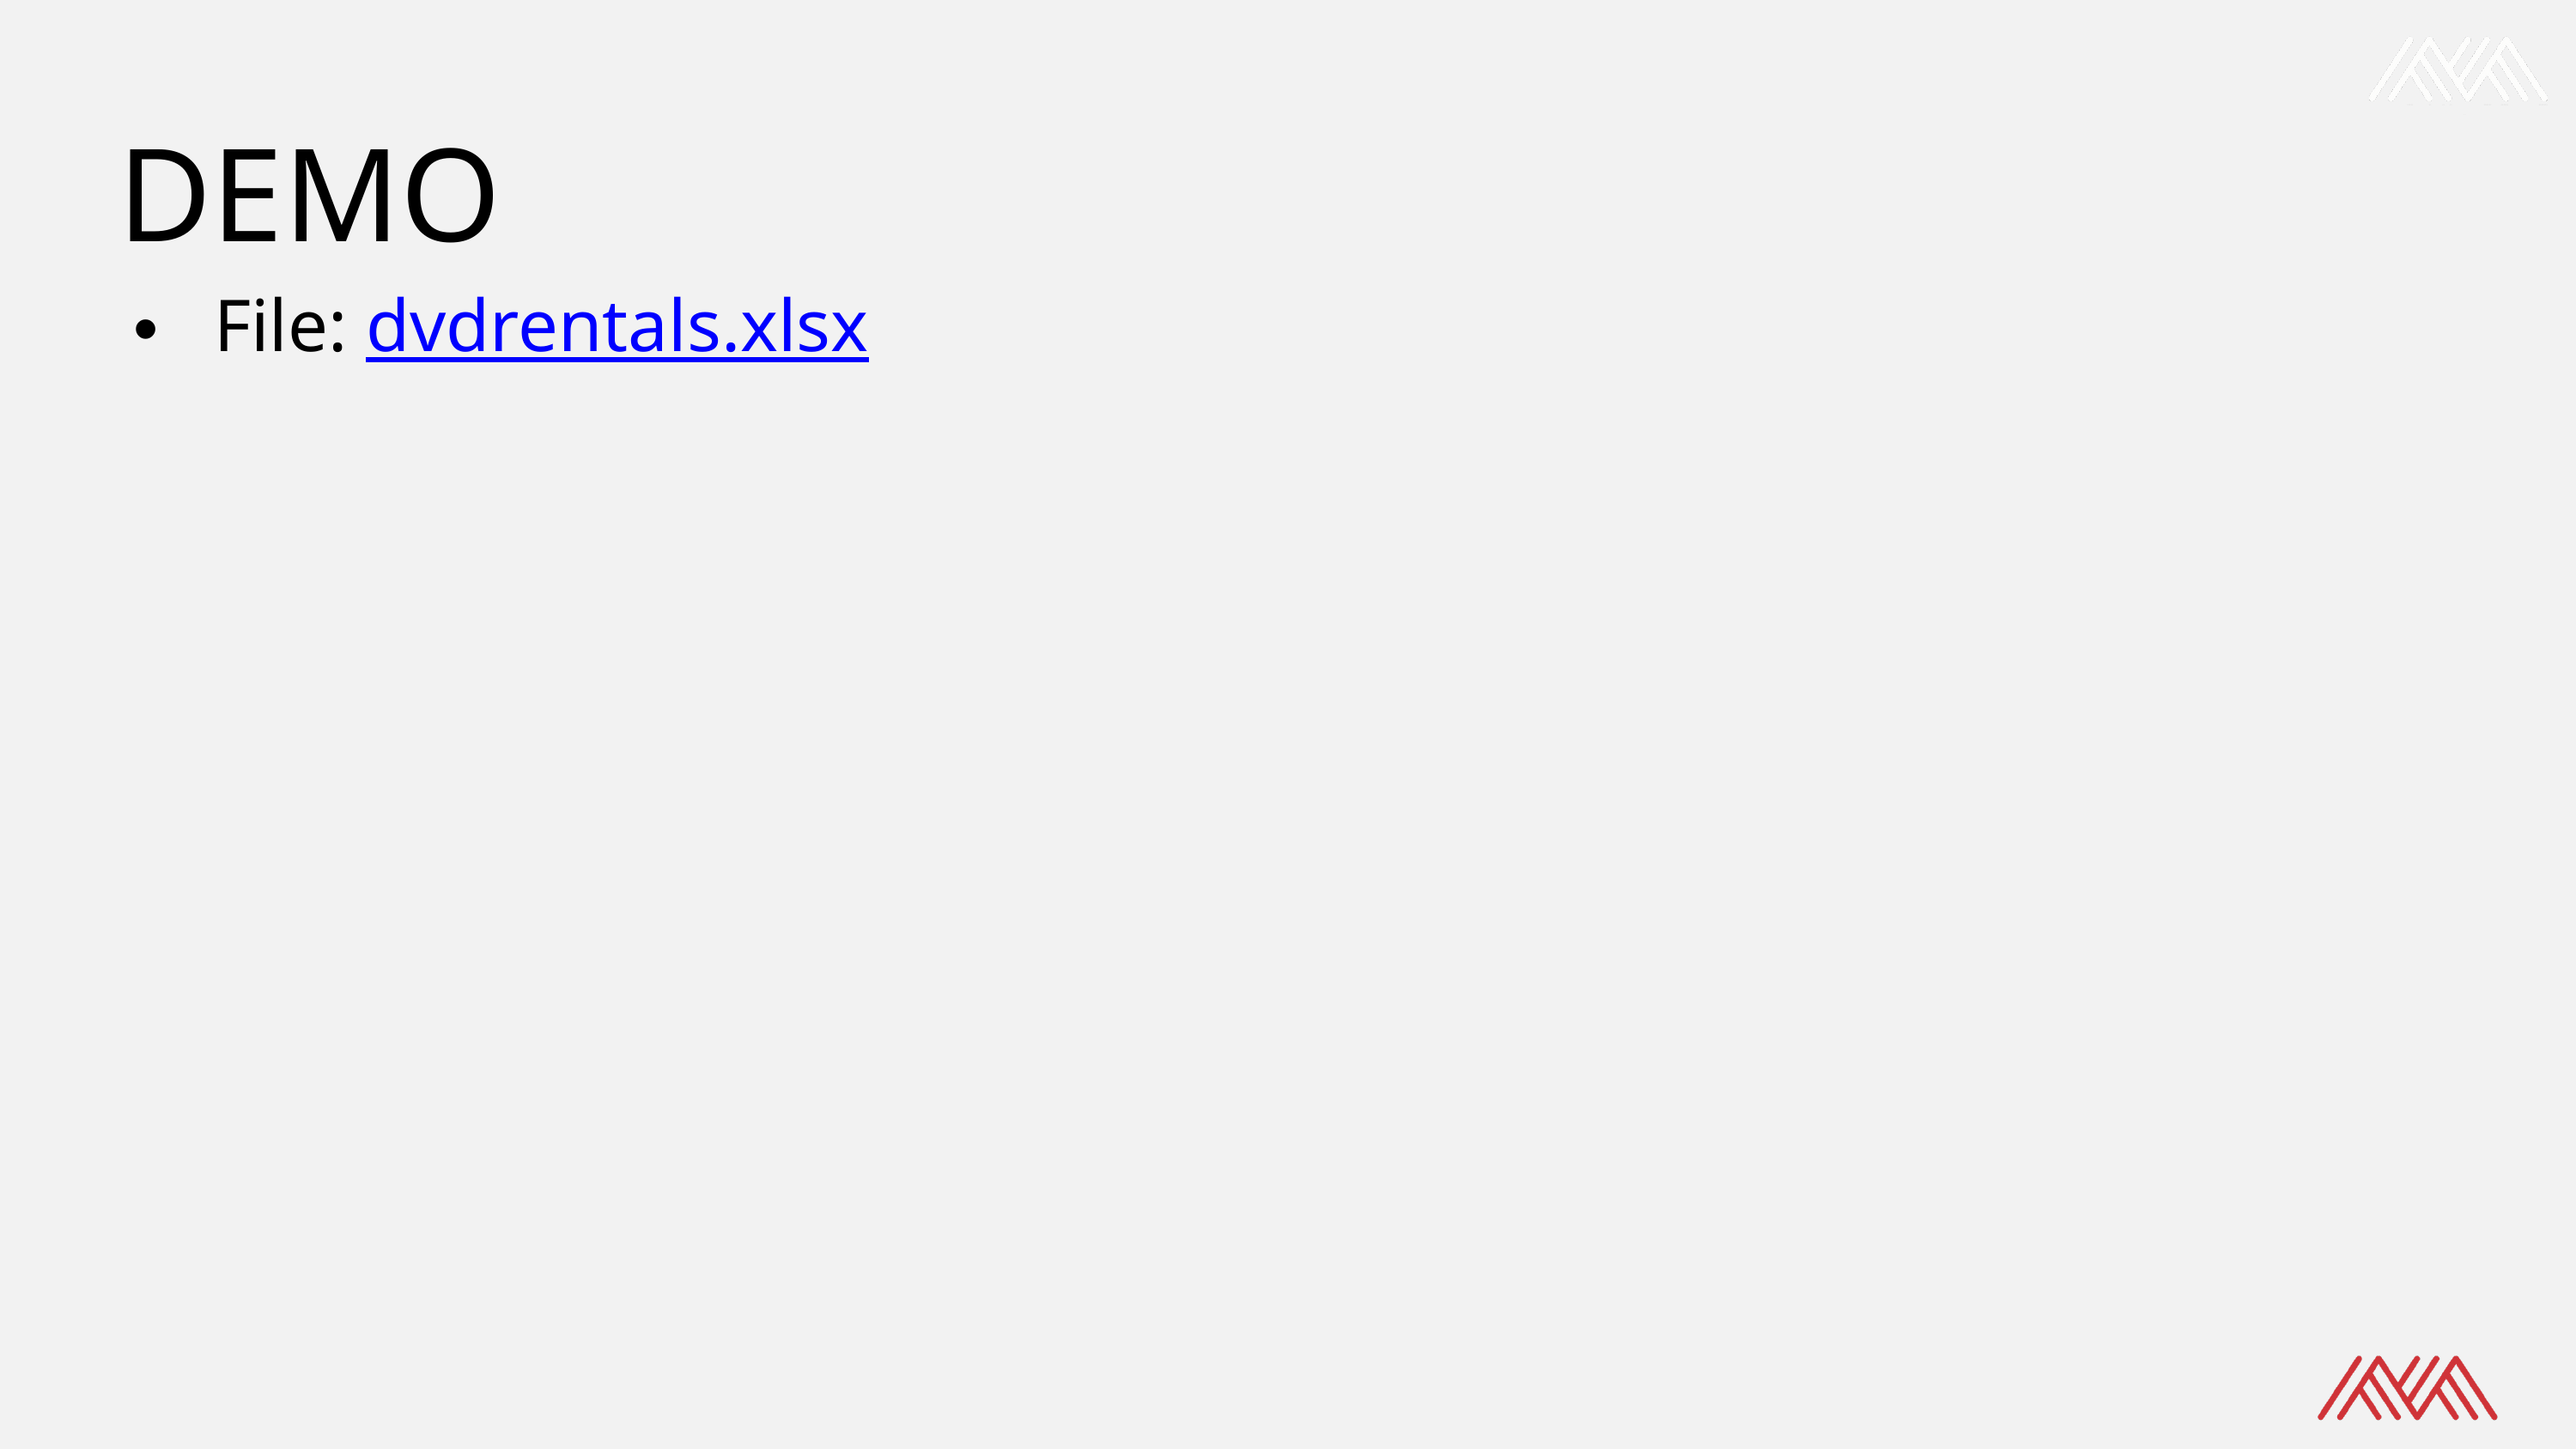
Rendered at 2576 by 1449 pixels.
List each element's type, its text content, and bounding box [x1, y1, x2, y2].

picture [2318, 0, 2576, 194]
text_box DEMO [118, 87, 2320, 268]
text_box File: dvdrentals.xlsx [120, 273, 1935, 384]
picture [2266, 1304, 2551, 1422]
